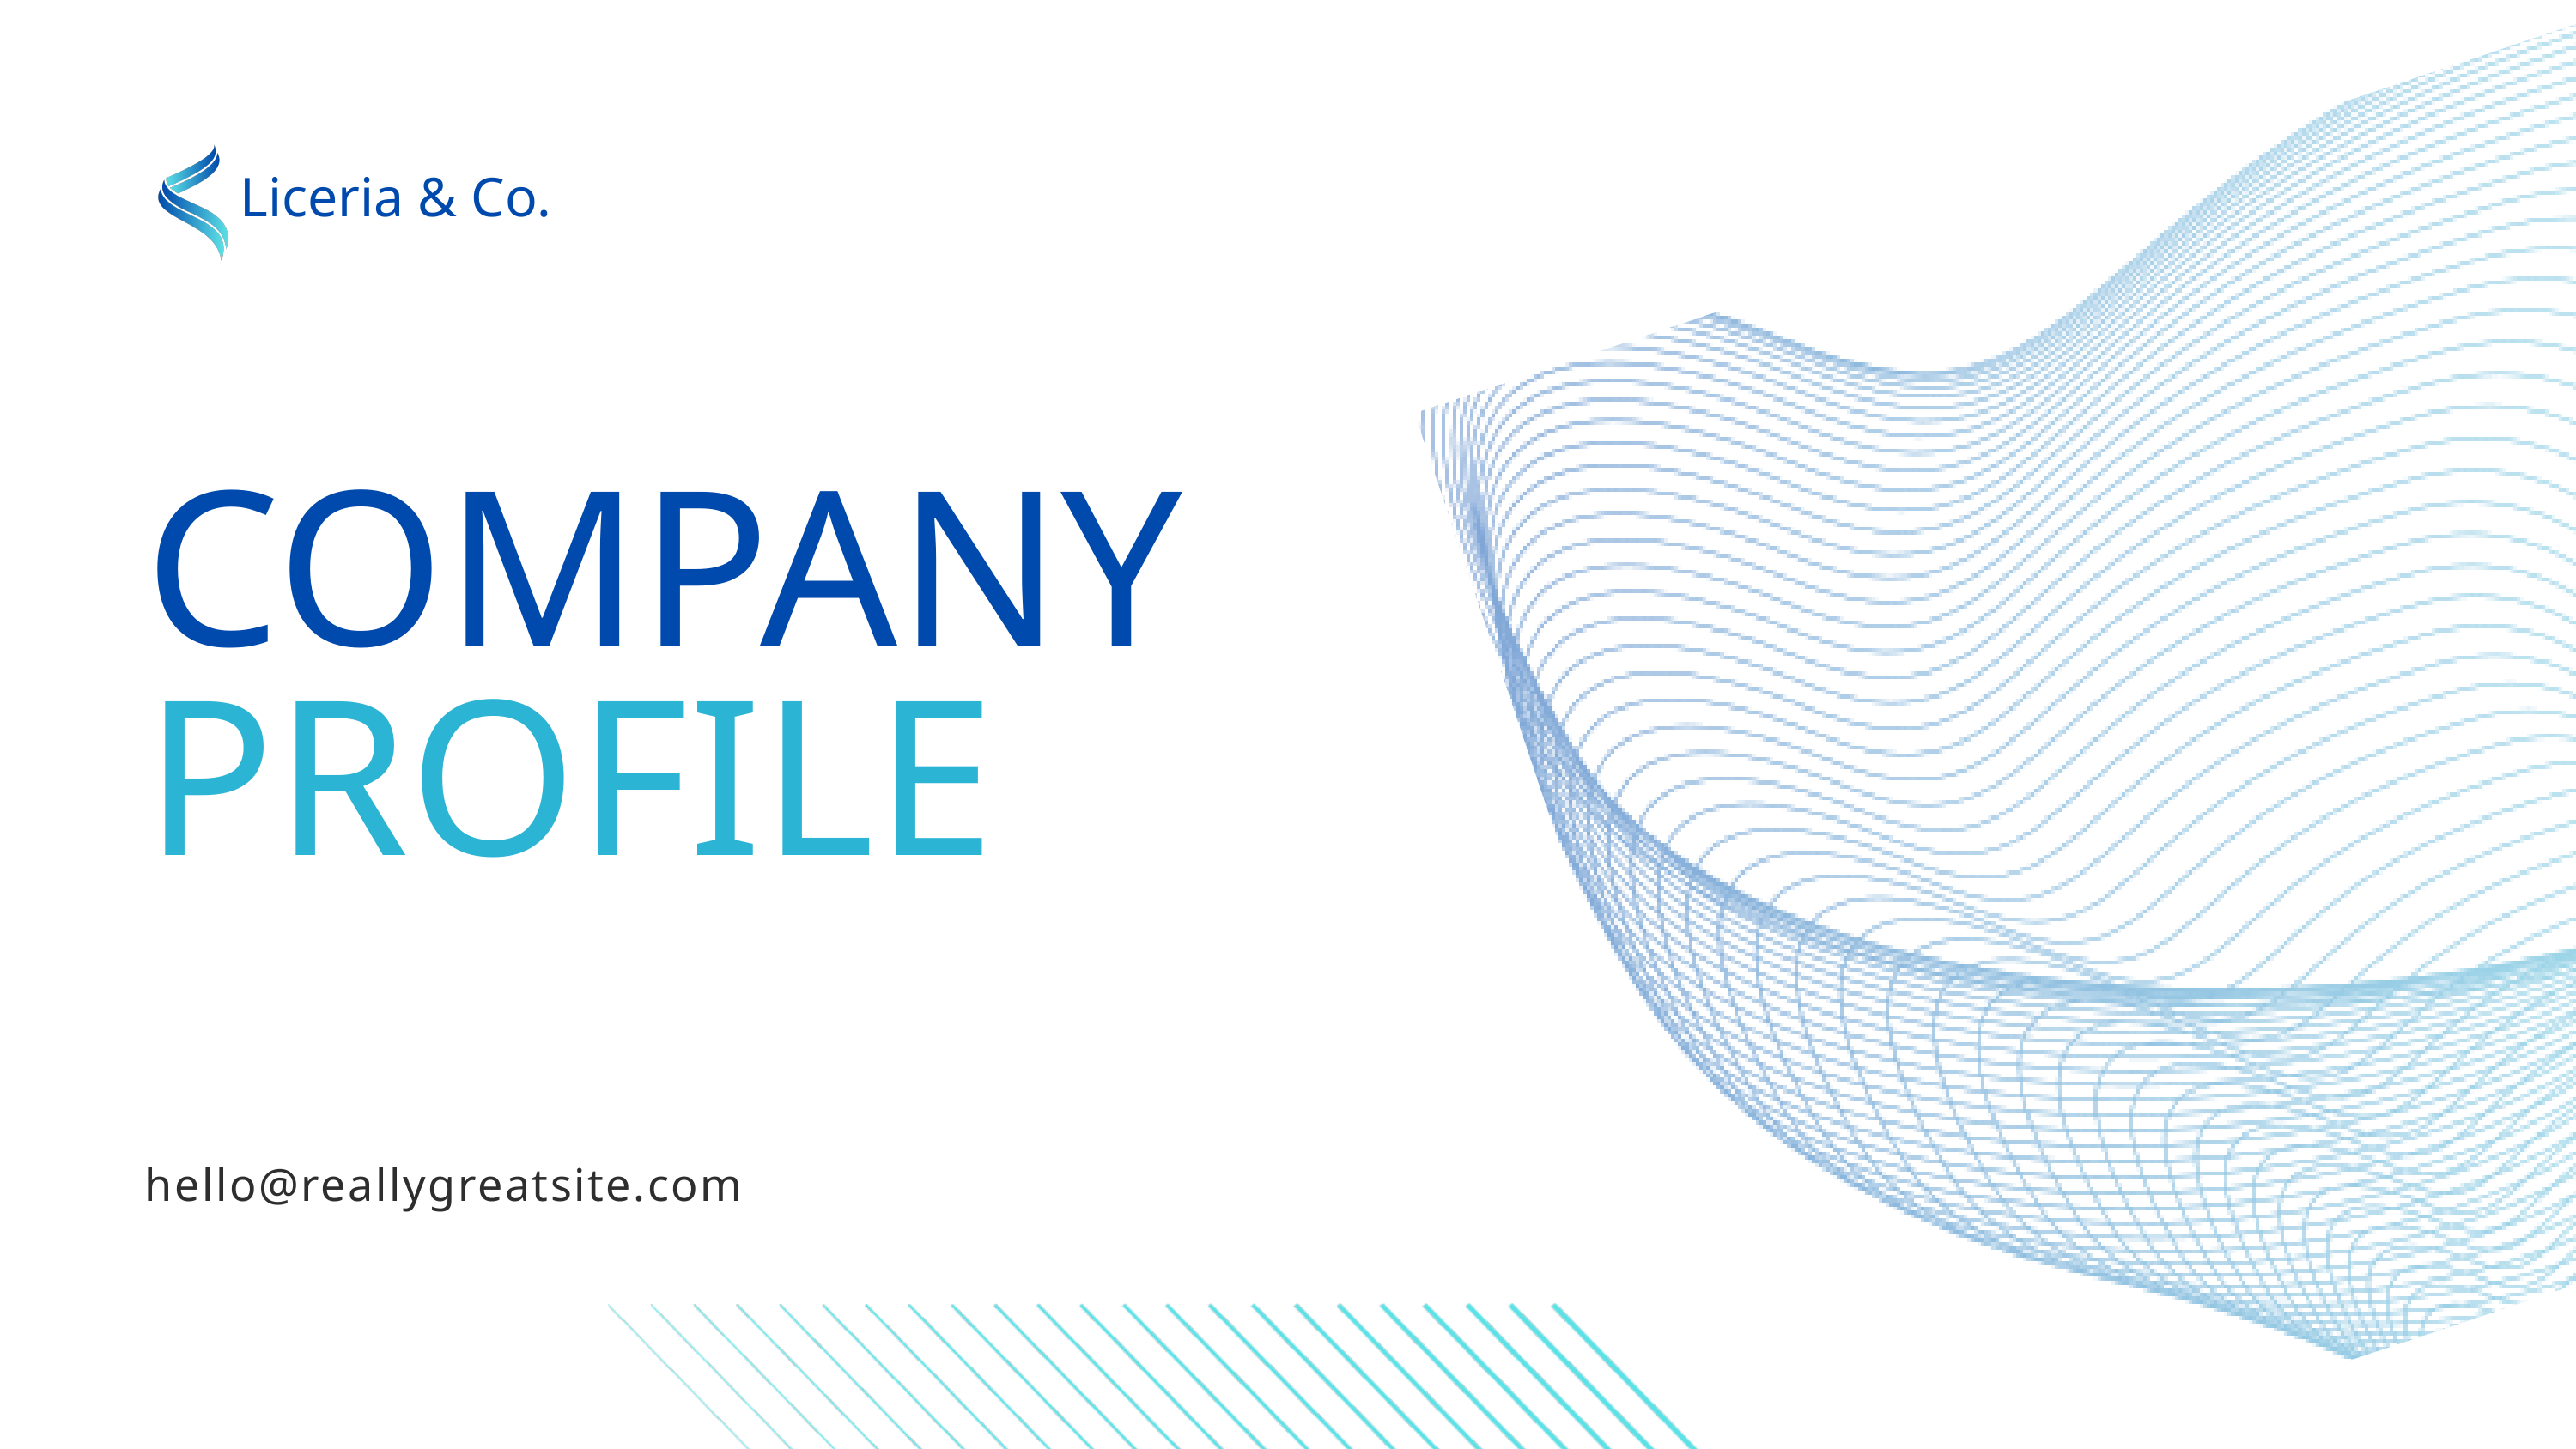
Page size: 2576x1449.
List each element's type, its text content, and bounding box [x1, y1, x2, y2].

text_box COMPANY [144, 476, 1349, 684]
text_box [144, 144, 240, 262]
text_box [608, 1303, 1978, 1449]
text_box PROFILE [144, 684, 1349, 899]
text_box hello@reallygreatsite.com [144, 1147, 829, 1210]
text_box Liceria & Co. [240, 151, 609, 227]
text_box [1414, 24, 2576, 1449]
